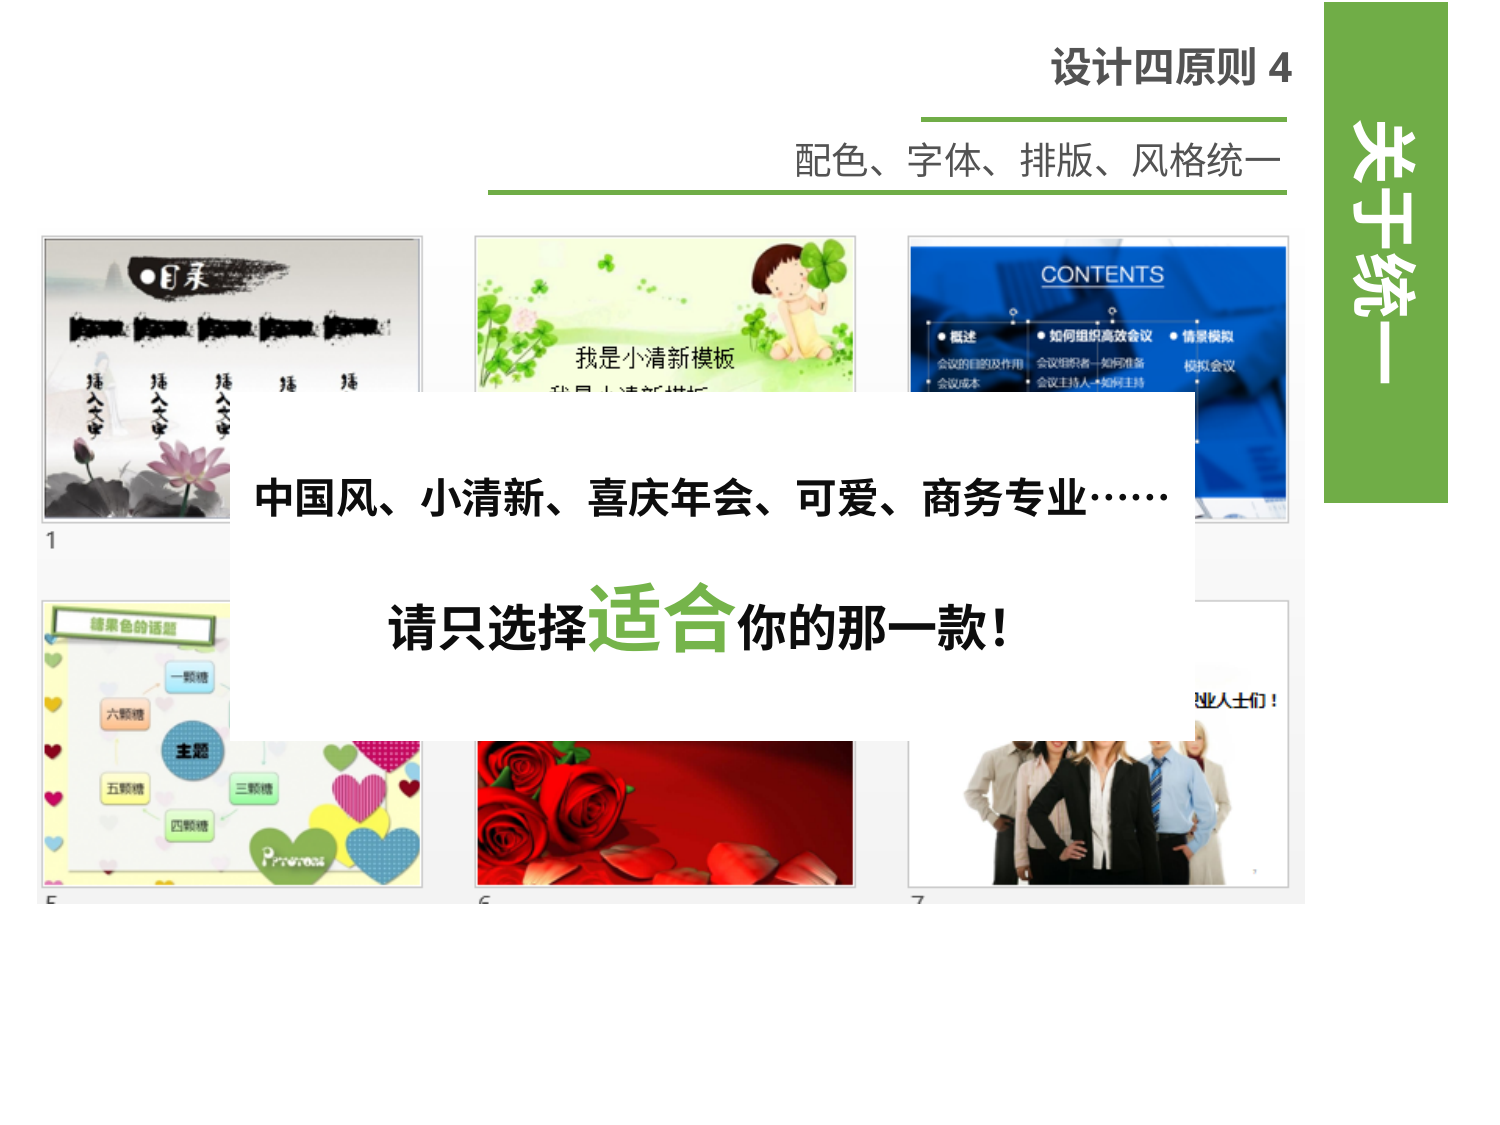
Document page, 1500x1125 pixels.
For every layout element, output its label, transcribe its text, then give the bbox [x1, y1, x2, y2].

text_box 配色、字体、排版、风格统一 [779, 130, 1500, 190]
picture [37, 228, 1305, 904]
text_box 设计四原则4 [1035, 33, 1323, 98]
text_box 关于统一 [1321, 0, 1451, 130]
text_box 关于统一 [1321, 190, 1451, 506]
